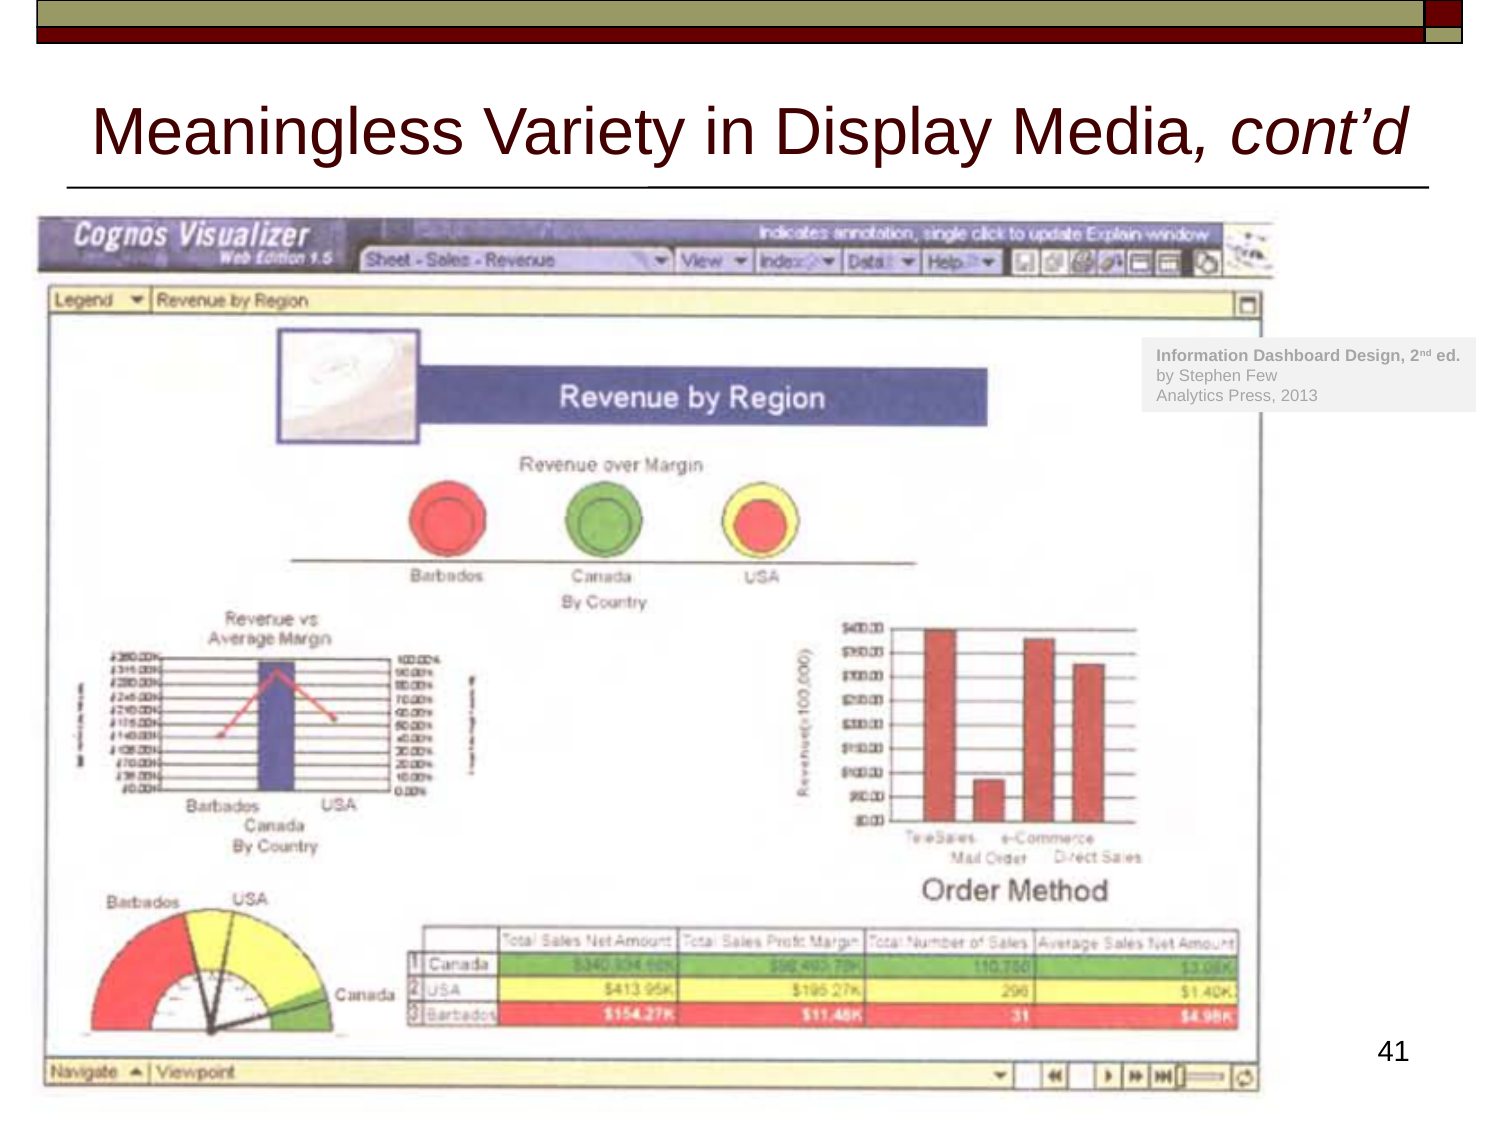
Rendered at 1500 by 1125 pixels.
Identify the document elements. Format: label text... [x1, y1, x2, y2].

picture [29, 202, 1291, 1113]
text_box Information Dashboard Design, 2nd ed. by Stephen Few Analytics Press, 2013 [1295, 337, 1476, 413]
slide_number 41 [1295, 1025, 1425, 1100]
title Meaningless Variety in Display Media, cont’d [60, 67, 1440, 175]
